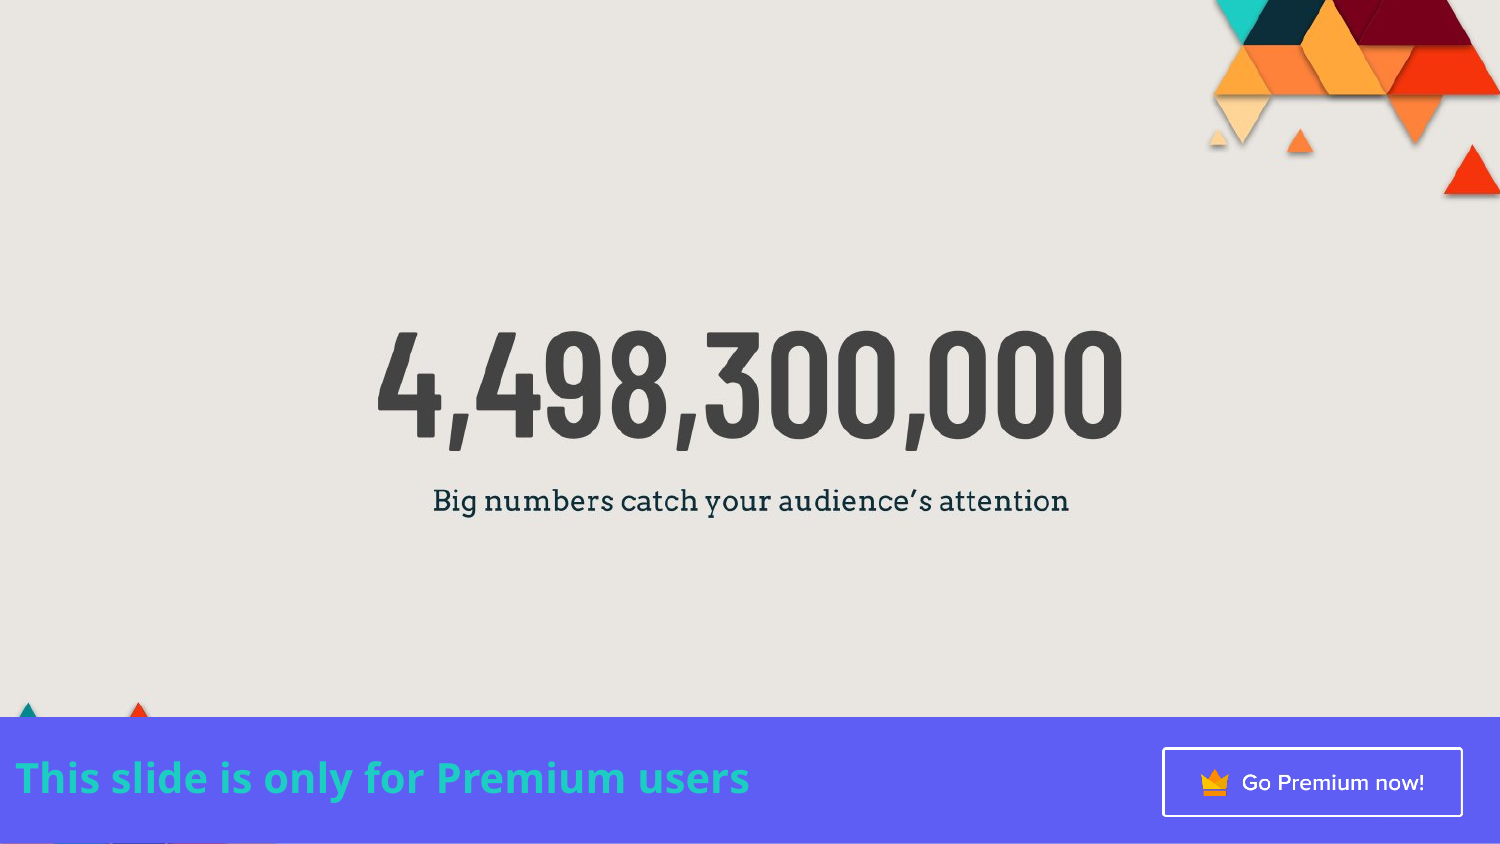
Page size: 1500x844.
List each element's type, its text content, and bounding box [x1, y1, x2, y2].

picture [1162, 747, 1463, 817]
picture [0, 0, 1500, 717]
text_box This slide is only for Premium users [0, 717, 1500, 844]
